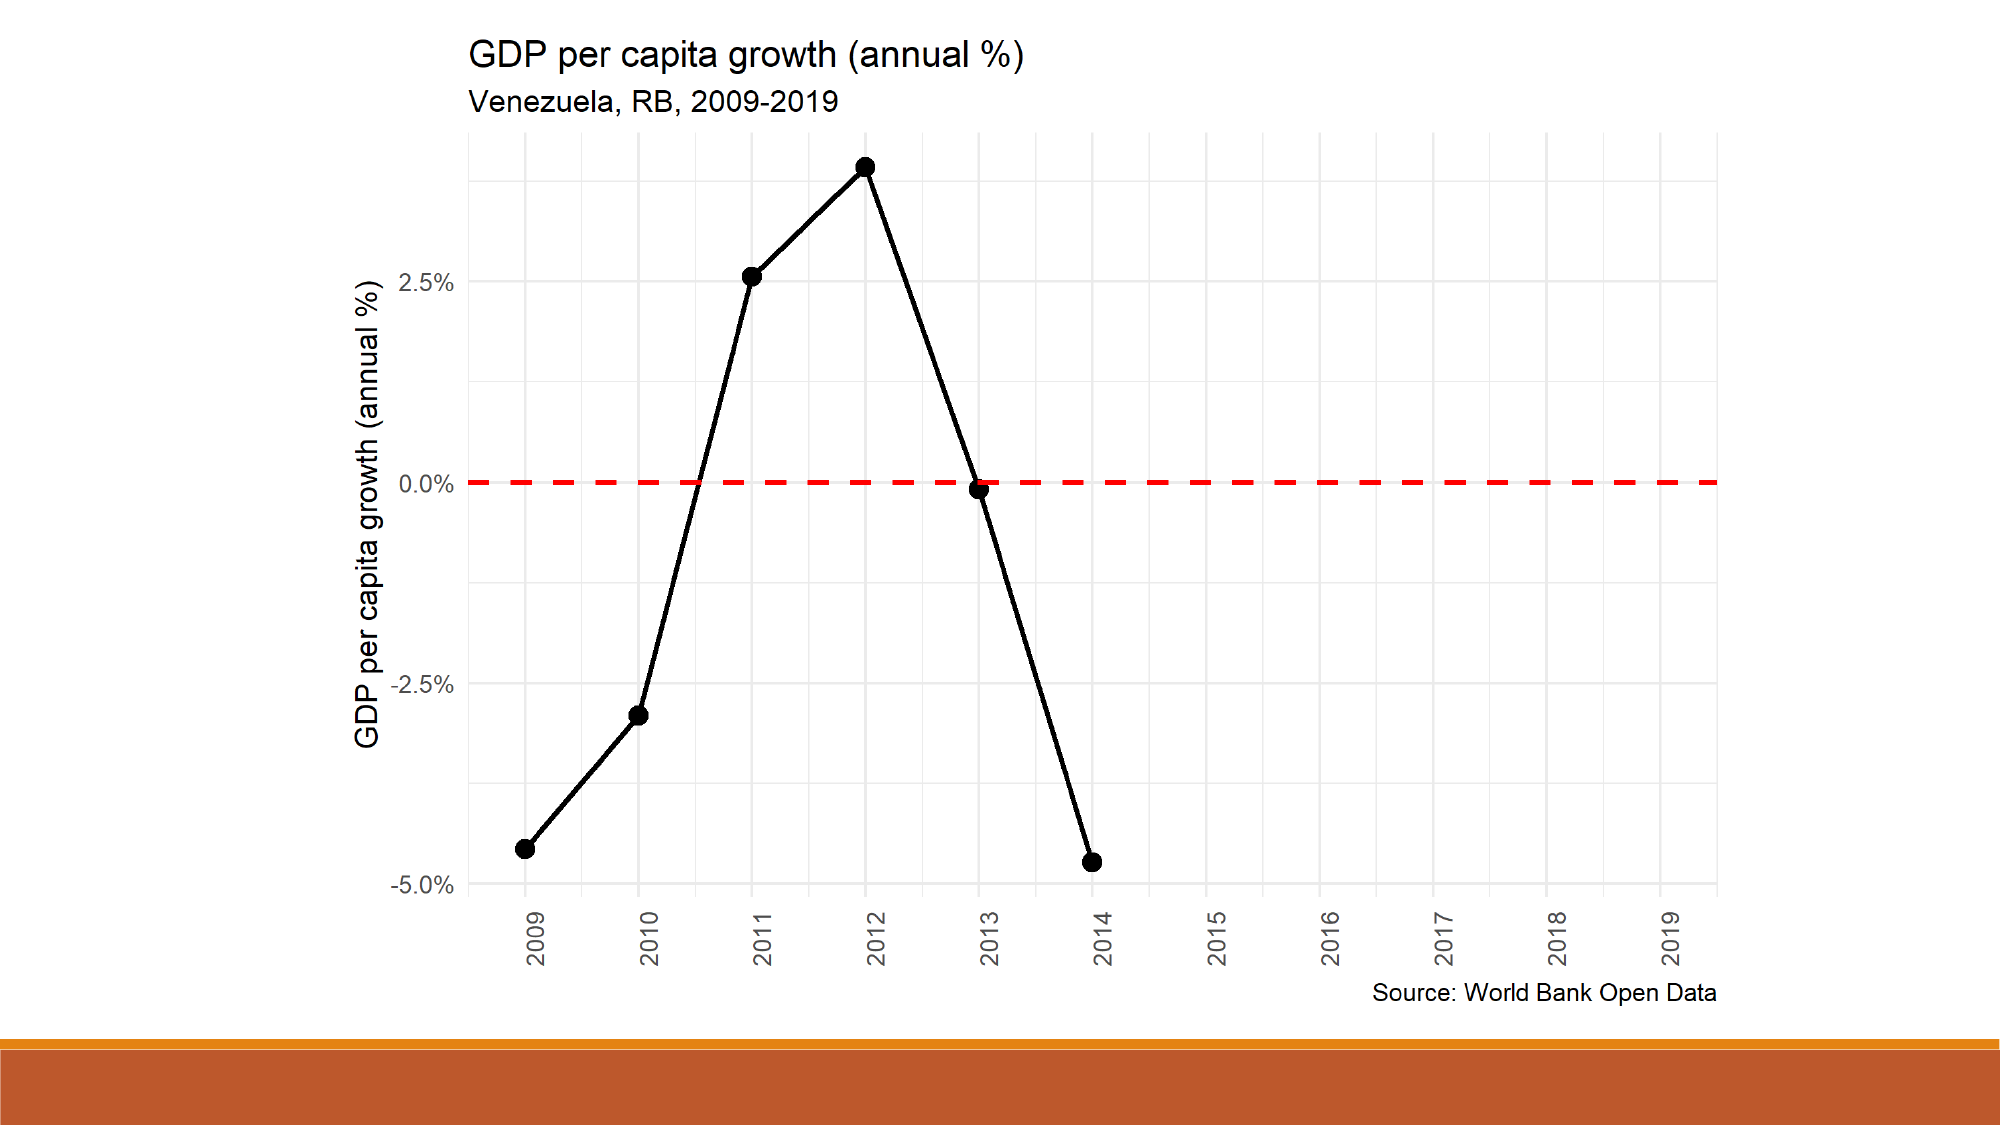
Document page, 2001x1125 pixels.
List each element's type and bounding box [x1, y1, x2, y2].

list [338, 24, 1733, 1021]
